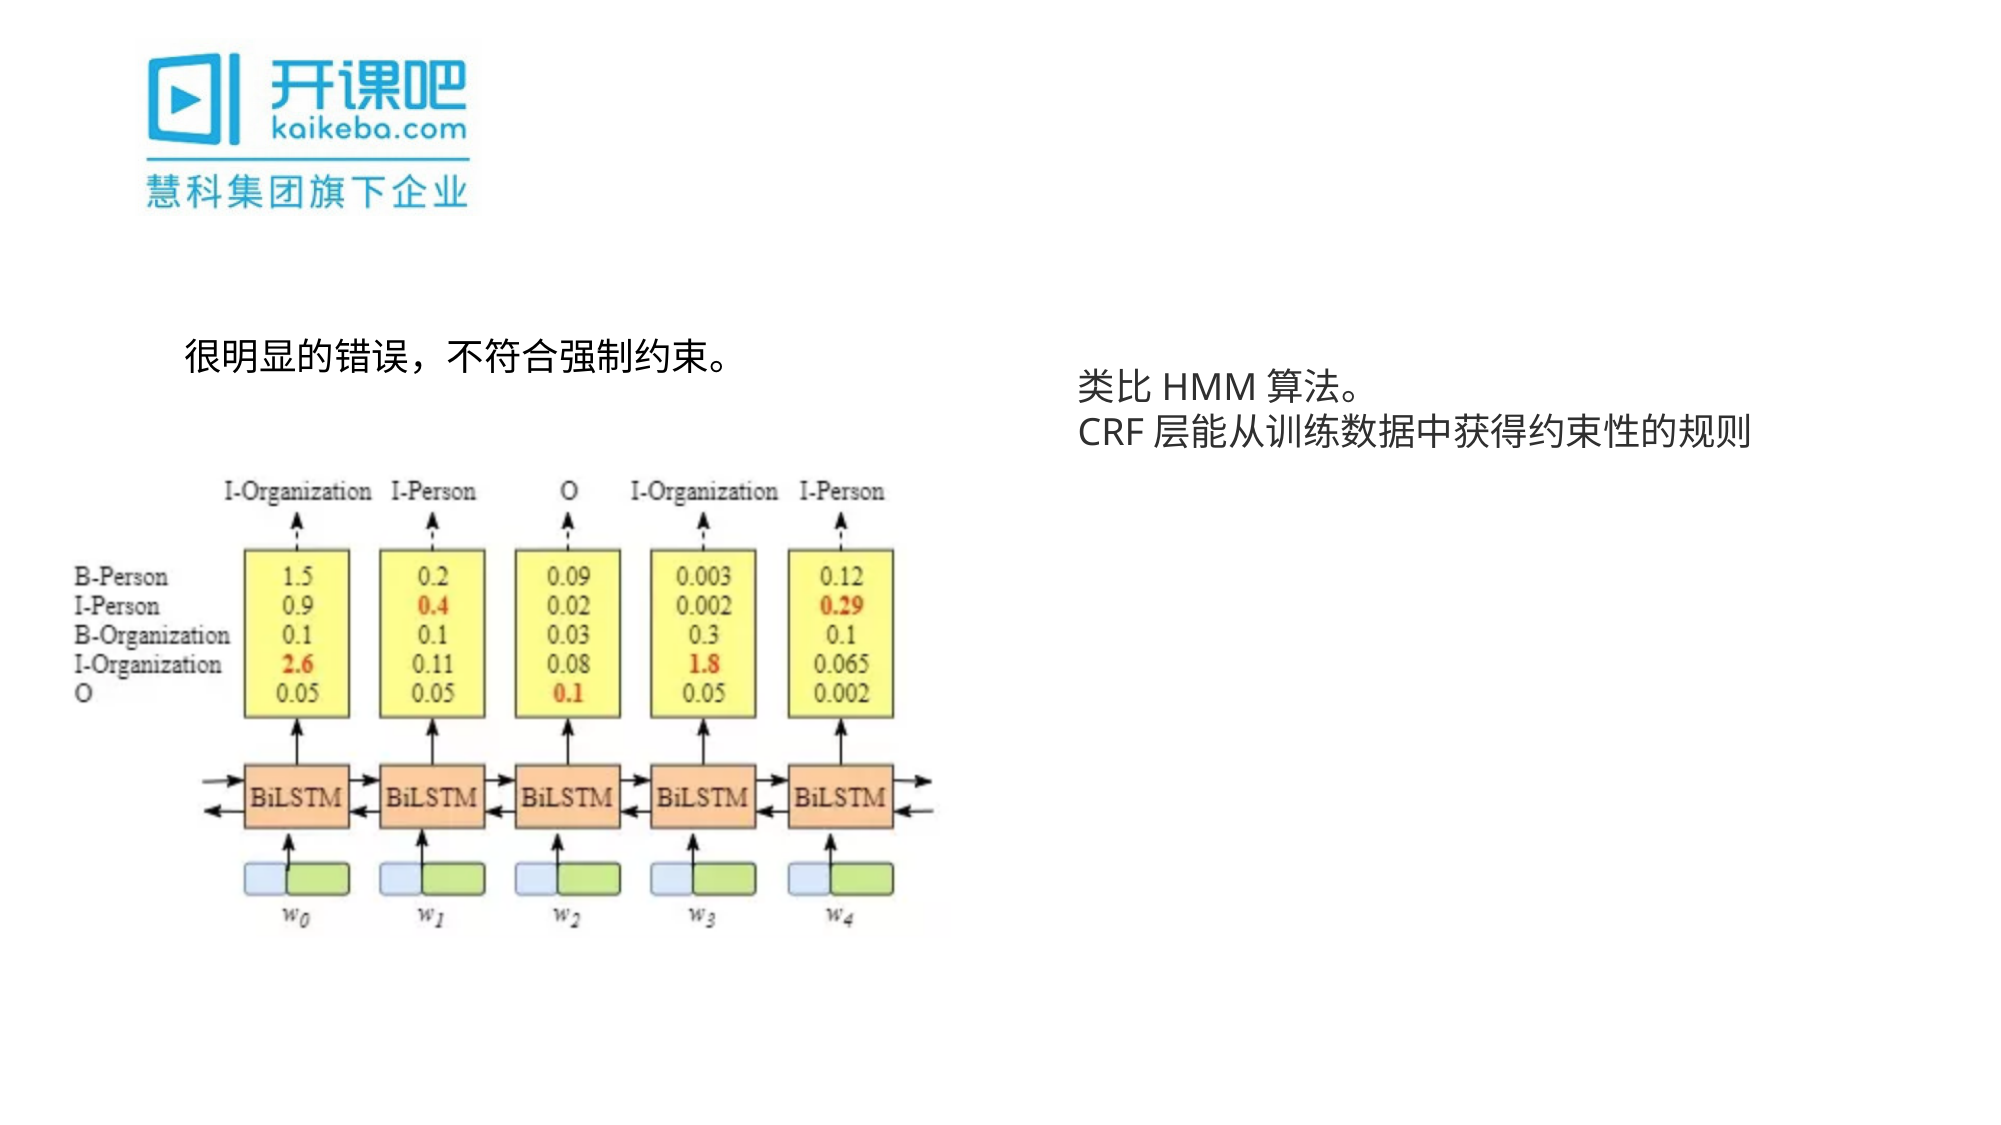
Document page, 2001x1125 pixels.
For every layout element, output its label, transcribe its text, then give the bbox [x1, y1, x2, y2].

text_box 很明显的错误，不符合强制约束。 [169, 325, 762, 386]
picture [135, 38, 496, 216]
text_box 类比HMM算法。 CRF层能从训练数据中获得约束性的规则 [1062, 356, 1769, 461]
picture [0, 435, 990, 938]
